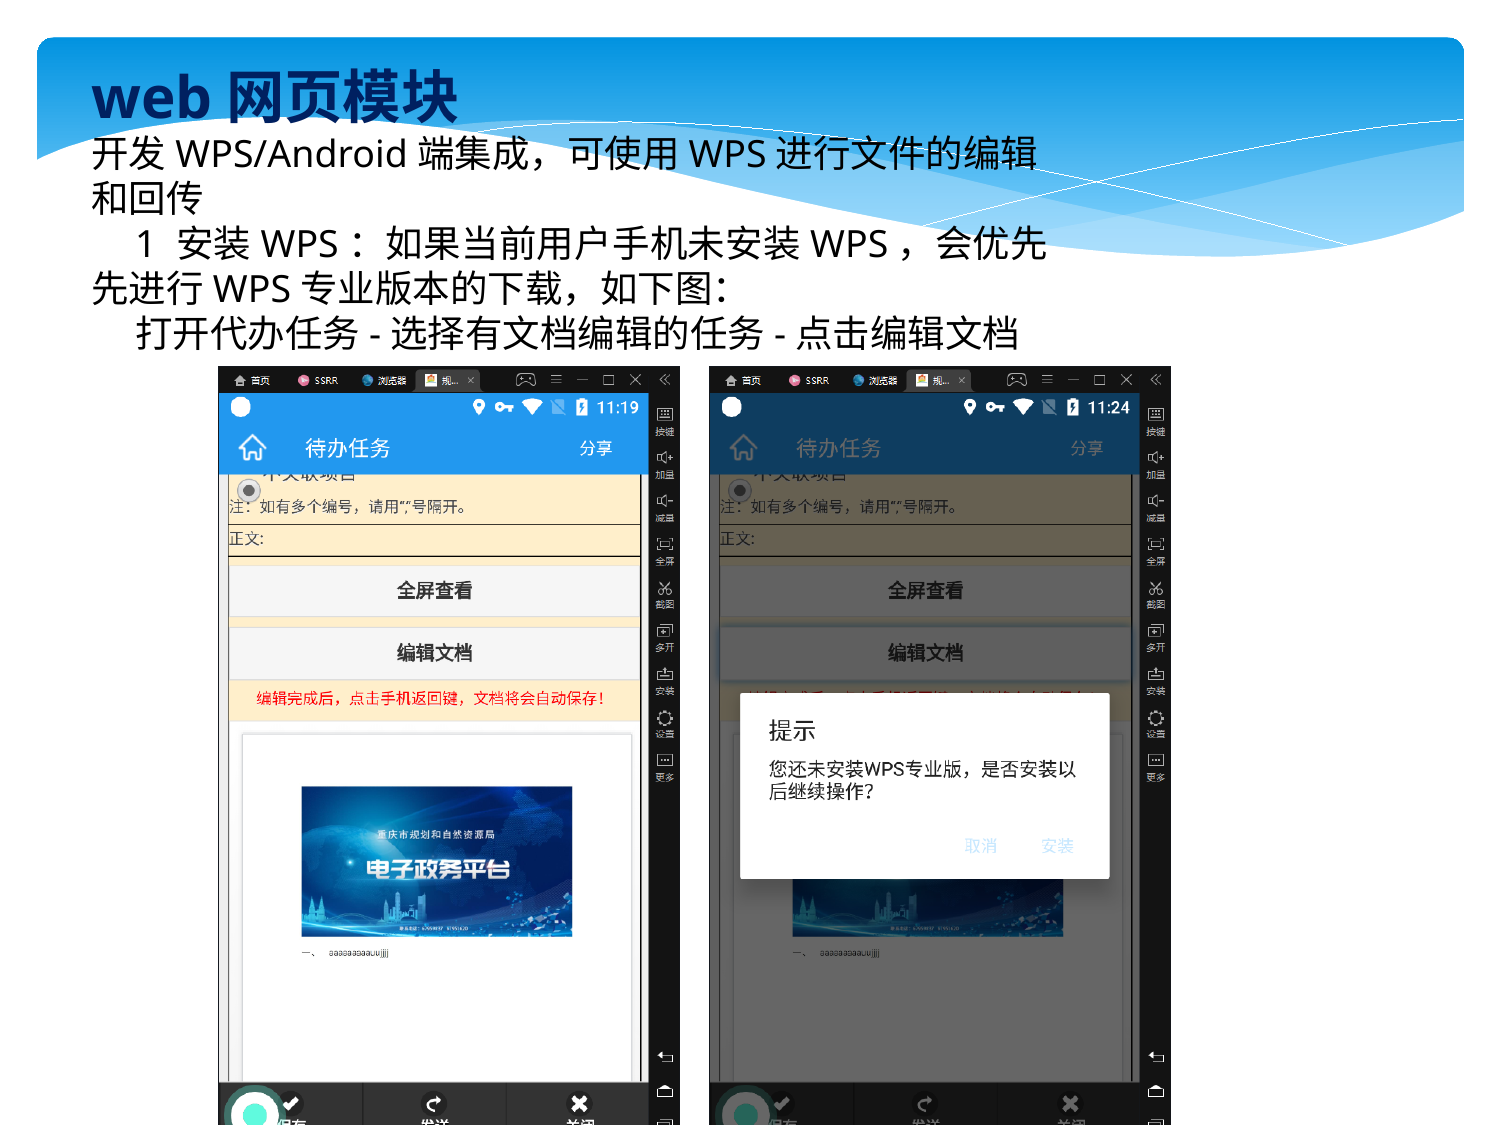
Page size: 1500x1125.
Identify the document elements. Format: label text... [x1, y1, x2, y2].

picture [709, 365, 1171, 1125]
text_box web网页模块 开发WPS/Android端集成，可使用WPS进行文件的编辑和回传 1 安装WPS：如果当前用户手机未安装WPS，会优先先进行WPS专业版本的下载，如下图： 打开代办任务-选择有文档编辑的任务-点击编辑文档 [76, 53, 1063, 363]
picture [218, 365, 680, 1125]
